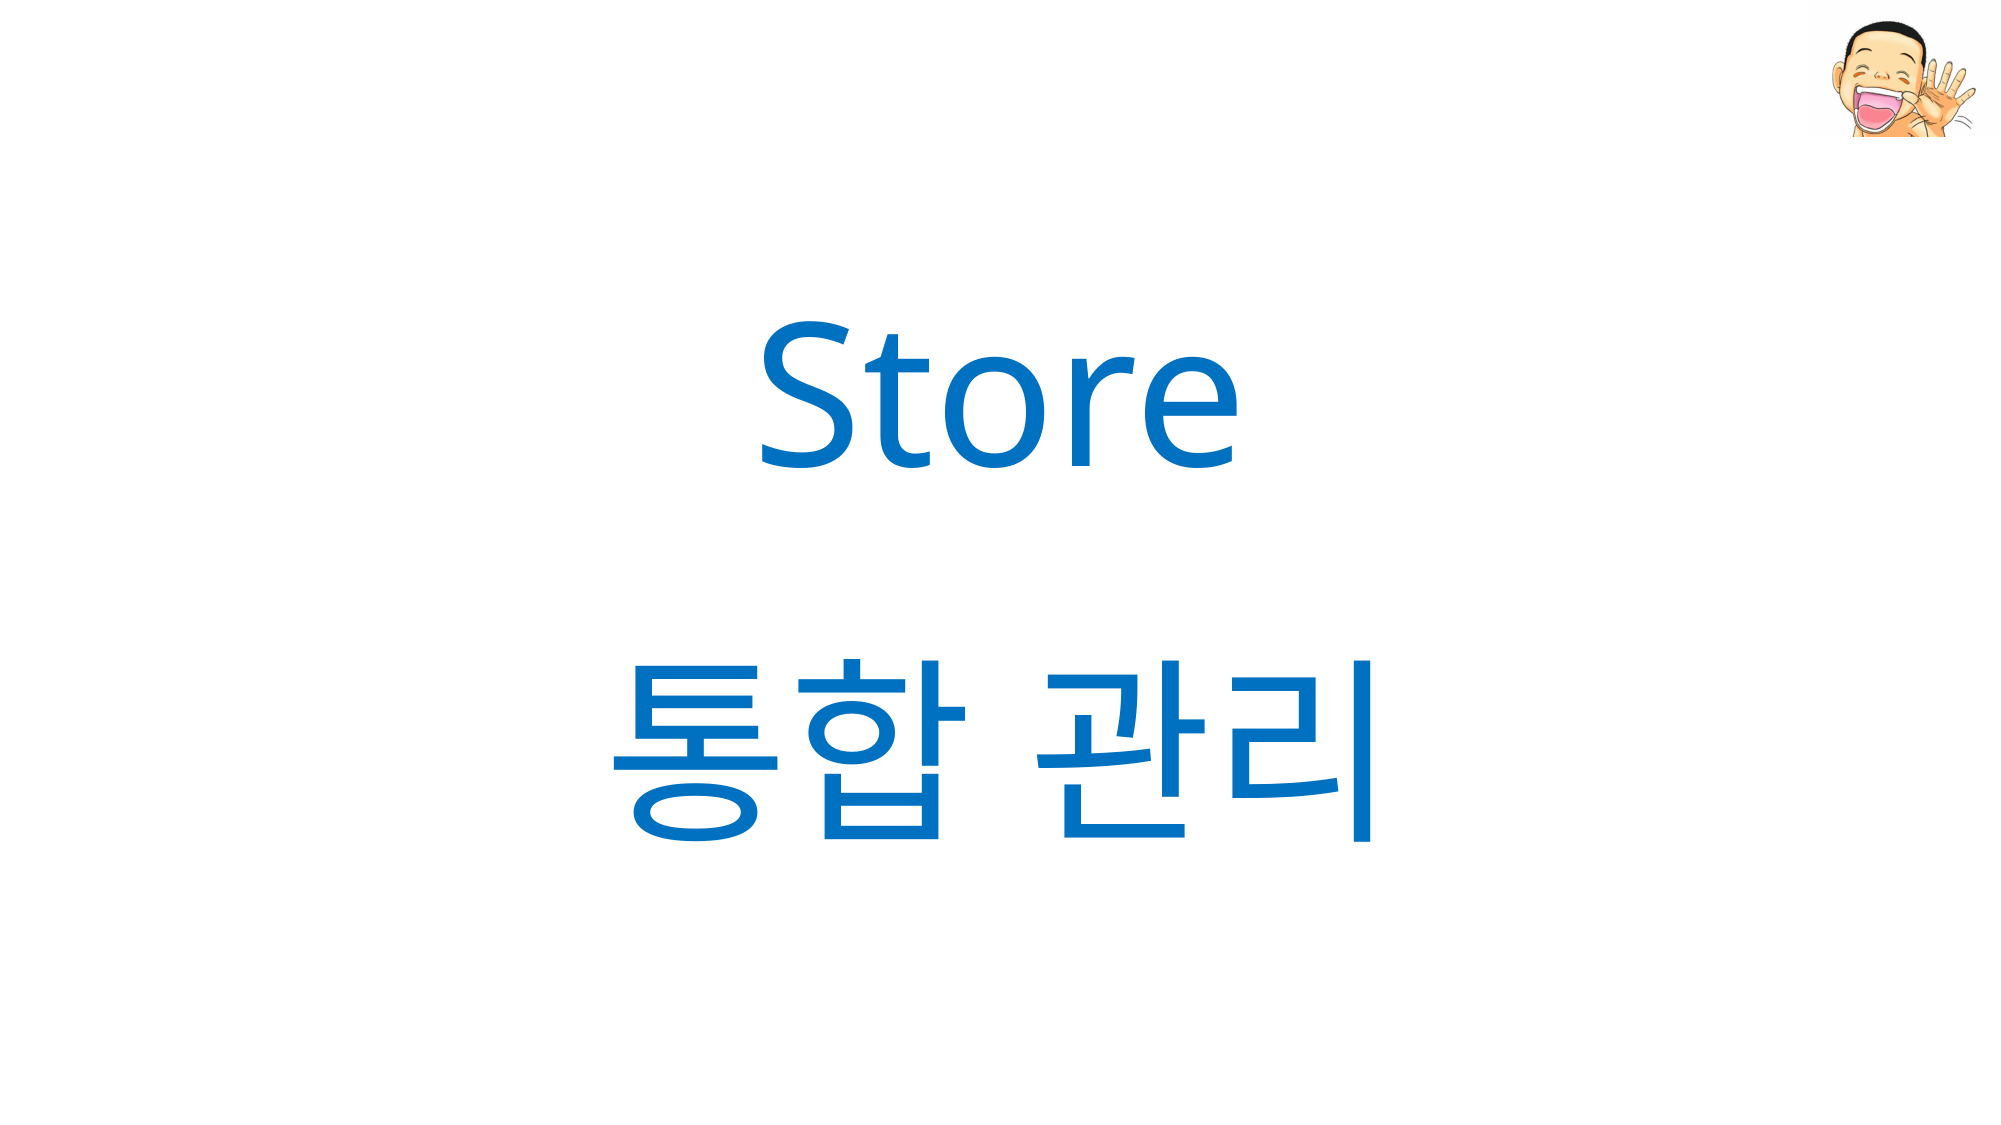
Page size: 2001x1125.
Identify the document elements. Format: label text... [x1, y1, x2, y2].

text_box Store 통합 관리 [0, 138, 2000, 874]
picture [1808, 0, 2000, 137]
